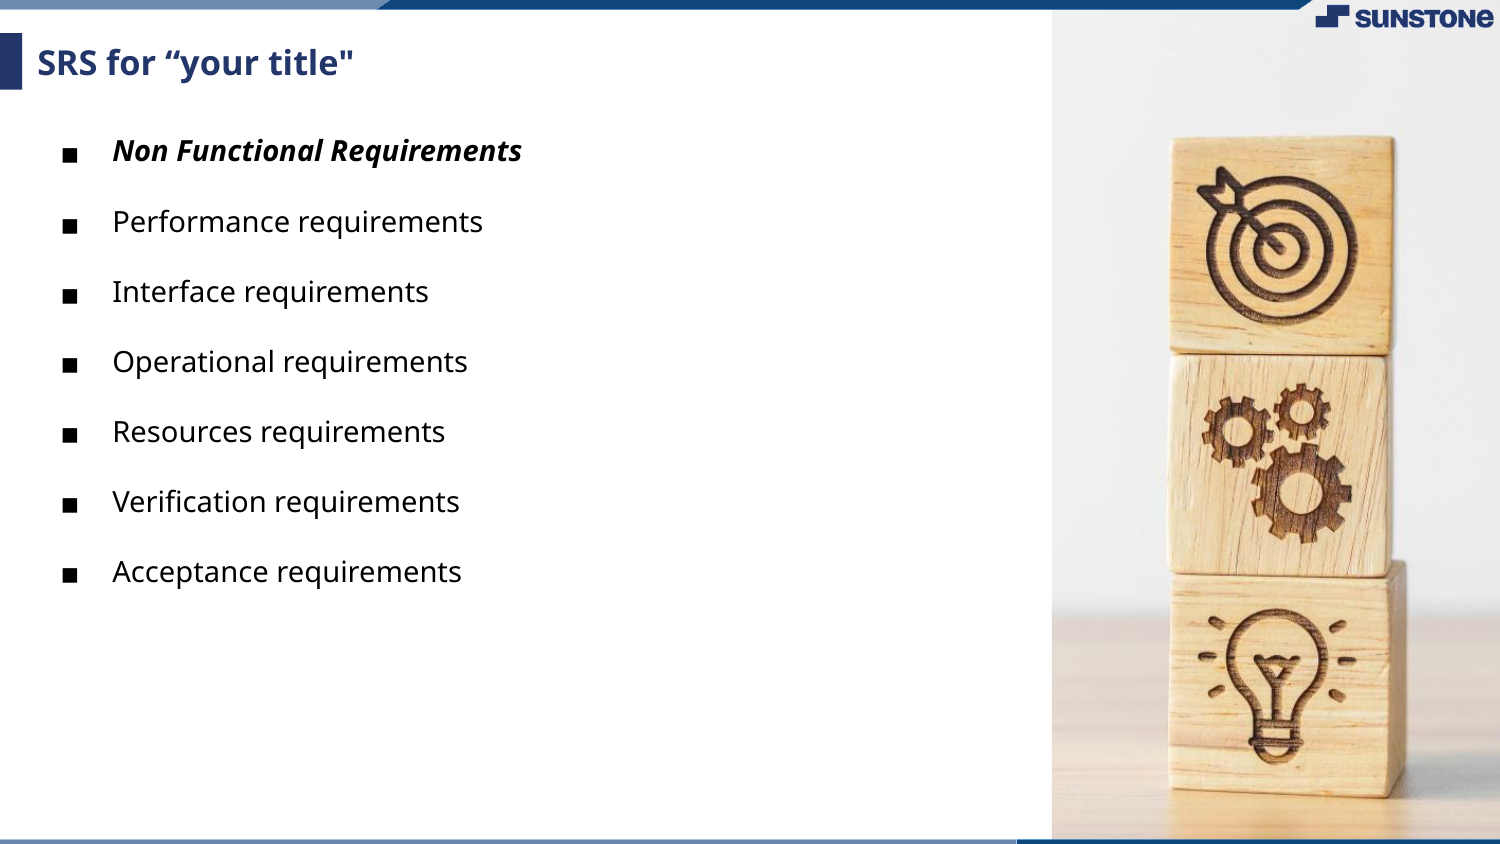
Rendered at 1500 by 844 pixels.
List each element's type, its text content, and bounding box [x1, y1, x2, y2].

list Non Functional Requirements [22, 124, 750, 181]
list Performance requirements Interface requirements Operational requirements Resources requirements Verification requirements Acceptance requirements [22, 195, 996, 769]
title SRS for “your title" [22, 33, 1316, 90]
picture [0, 0, 1500, 844]
